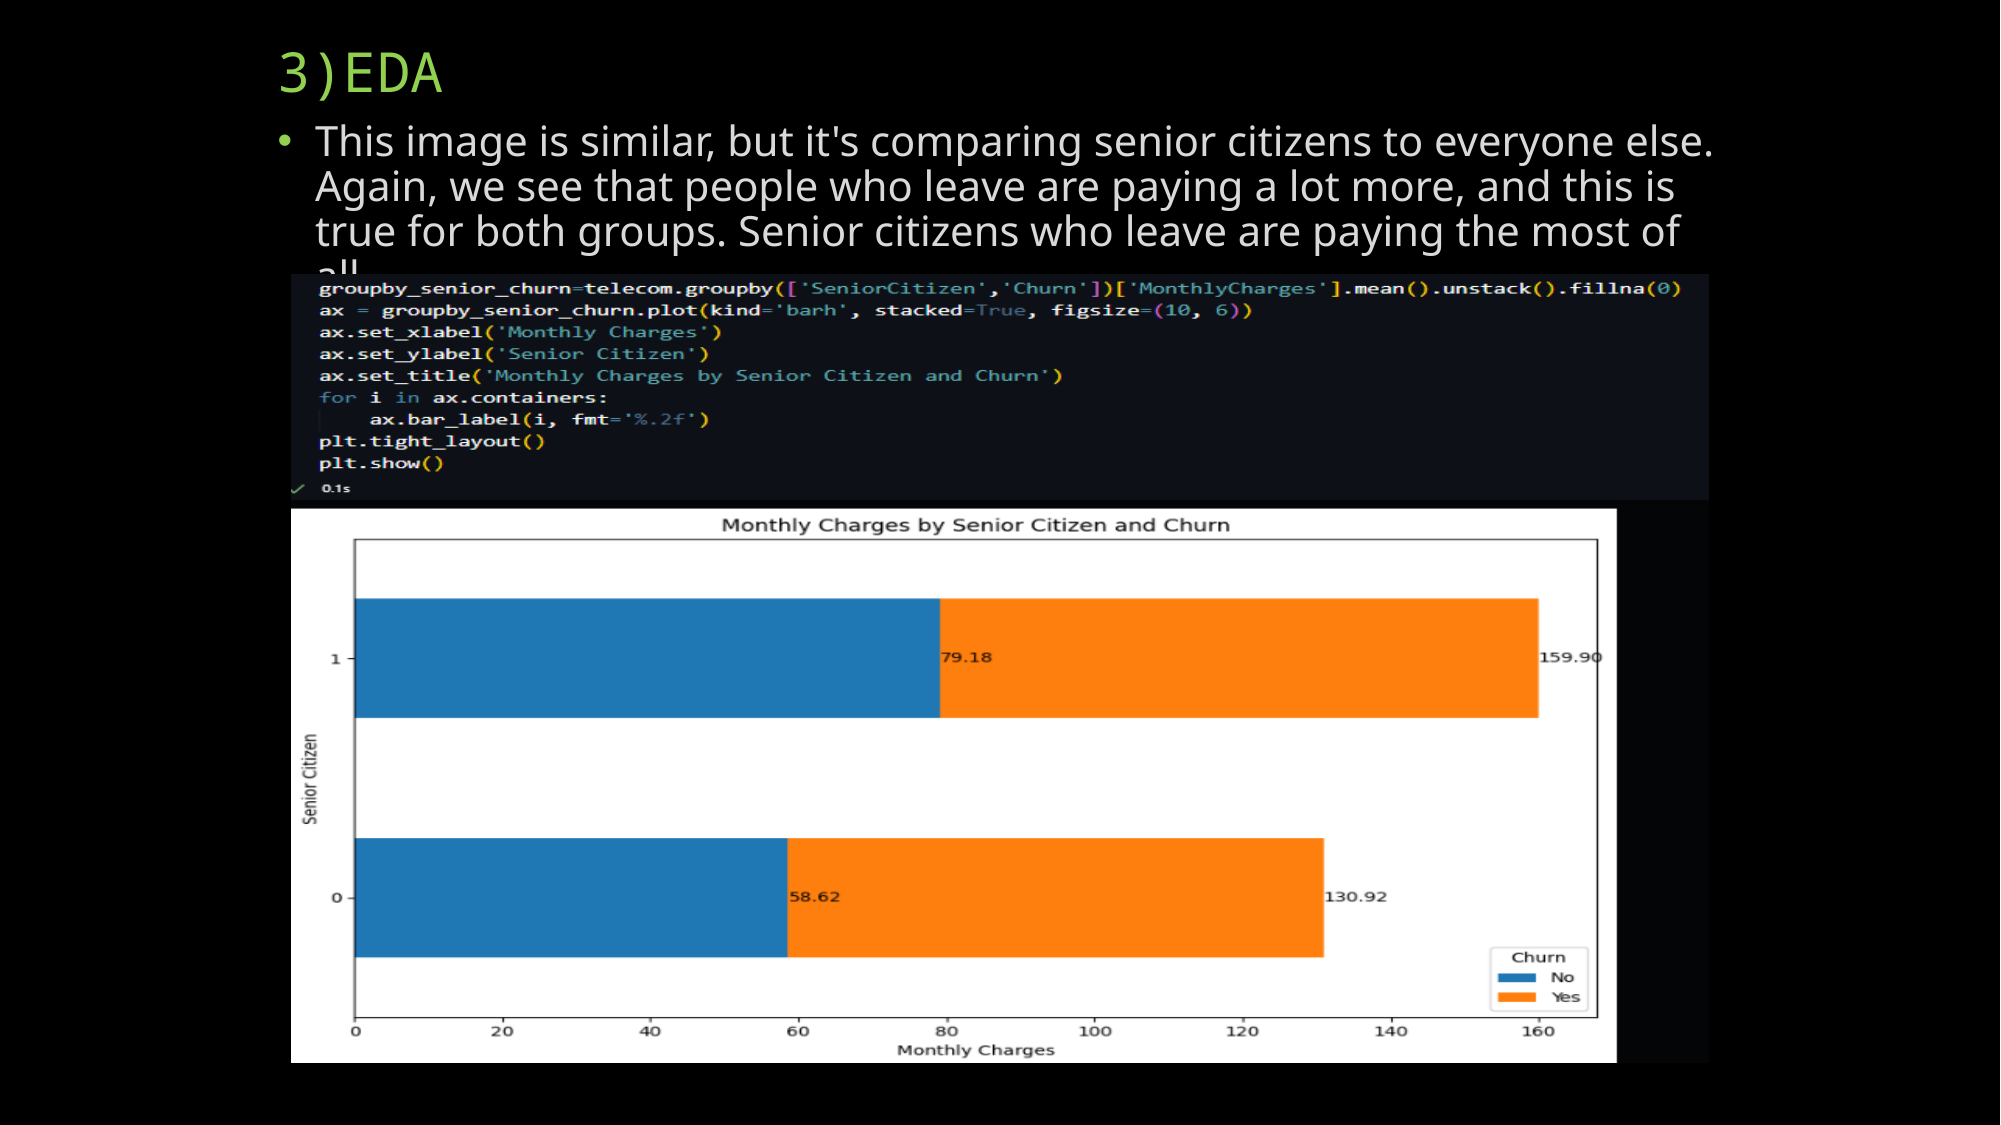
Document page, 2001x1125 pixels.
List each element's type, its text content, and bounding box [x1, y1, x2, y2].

picture [291, 274, 1709, 1063]
list This image is similar, but it's comparing senior citizens to everyone else. Again, we see that people who leave are paying a lot more, and this is true for both groups. Senior citizens who leave are paying the most of all. [262, 112, 1763, 263]
title 3)EDA [262, 37, 1763, 112]
